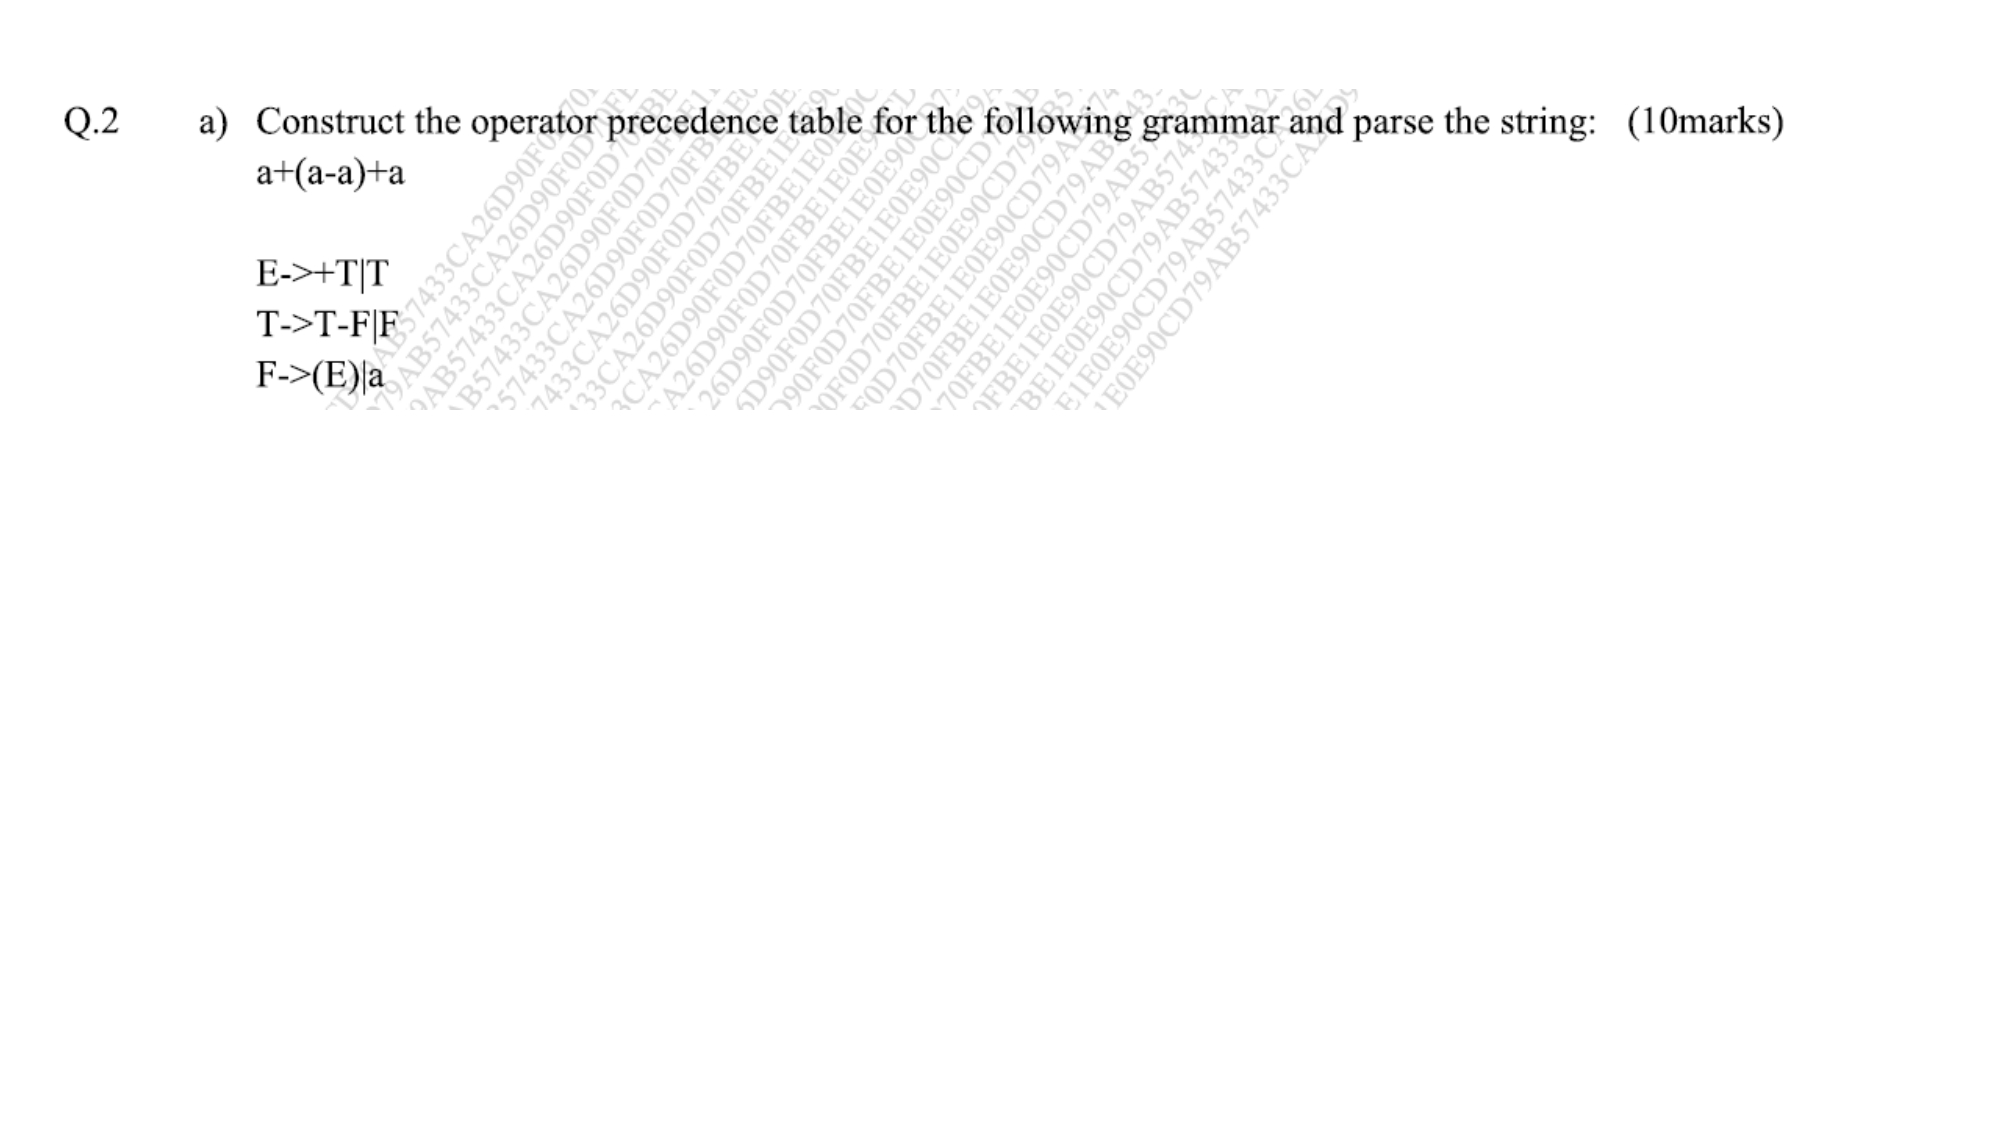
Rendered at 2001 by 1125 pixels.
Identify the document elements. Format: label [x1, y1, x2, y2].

picture [51, 89, 1810, 410]
